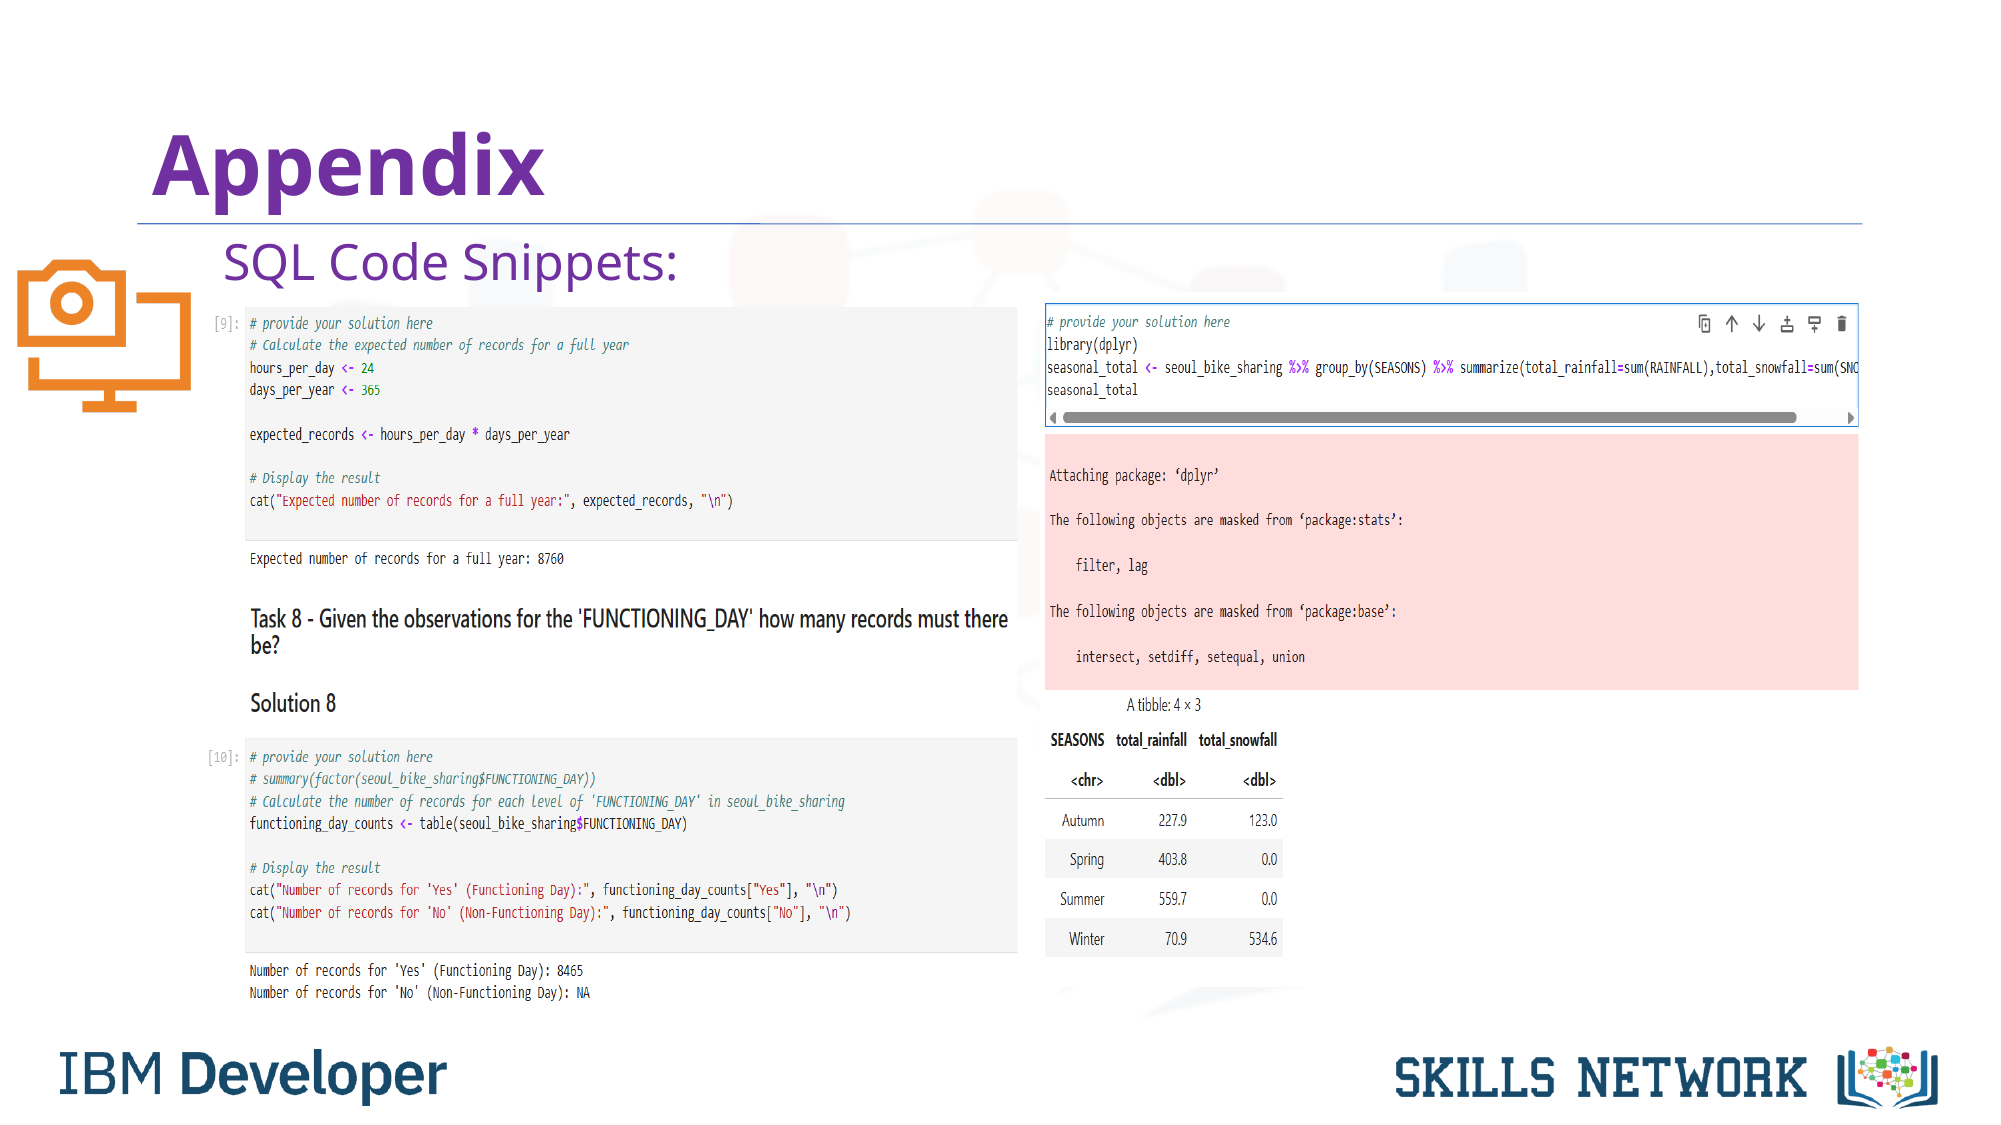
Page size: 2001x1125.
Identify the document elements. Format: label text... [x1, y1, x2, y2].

picture [55, 1045, 459, 1108]
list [0, 229, 208, 438]
picture [208, 306, 1018, 1018]
picture [1039, 292, 1863, 987]
list SQL Code Snippets: [208, 229, 1863, 1018]
title Appendix [137, 59, 1863, 229]
picture [1390, 1045, 1945, 1111]
